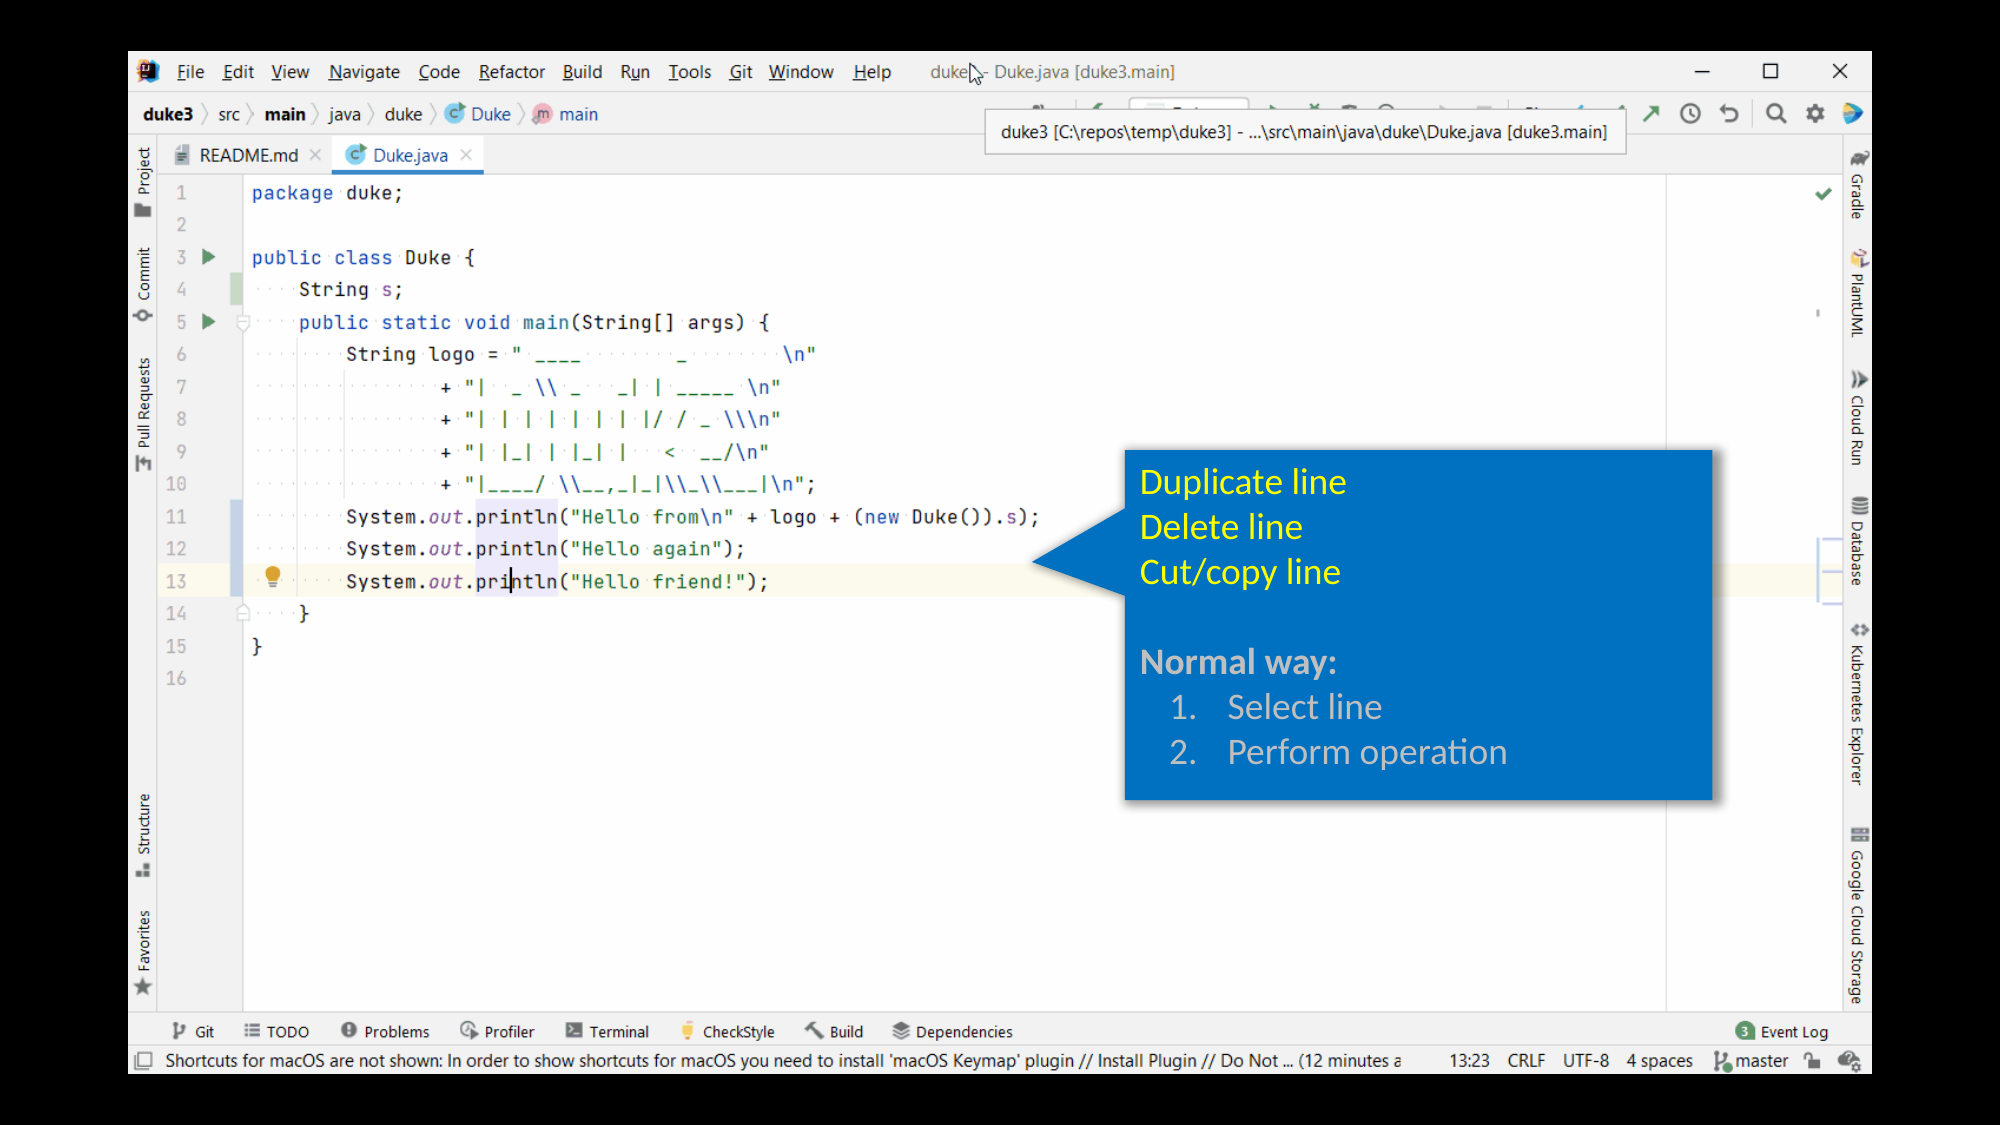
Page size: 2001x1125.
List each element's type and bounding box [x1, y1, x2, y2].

picture [127, 50, 1873, 1075]
